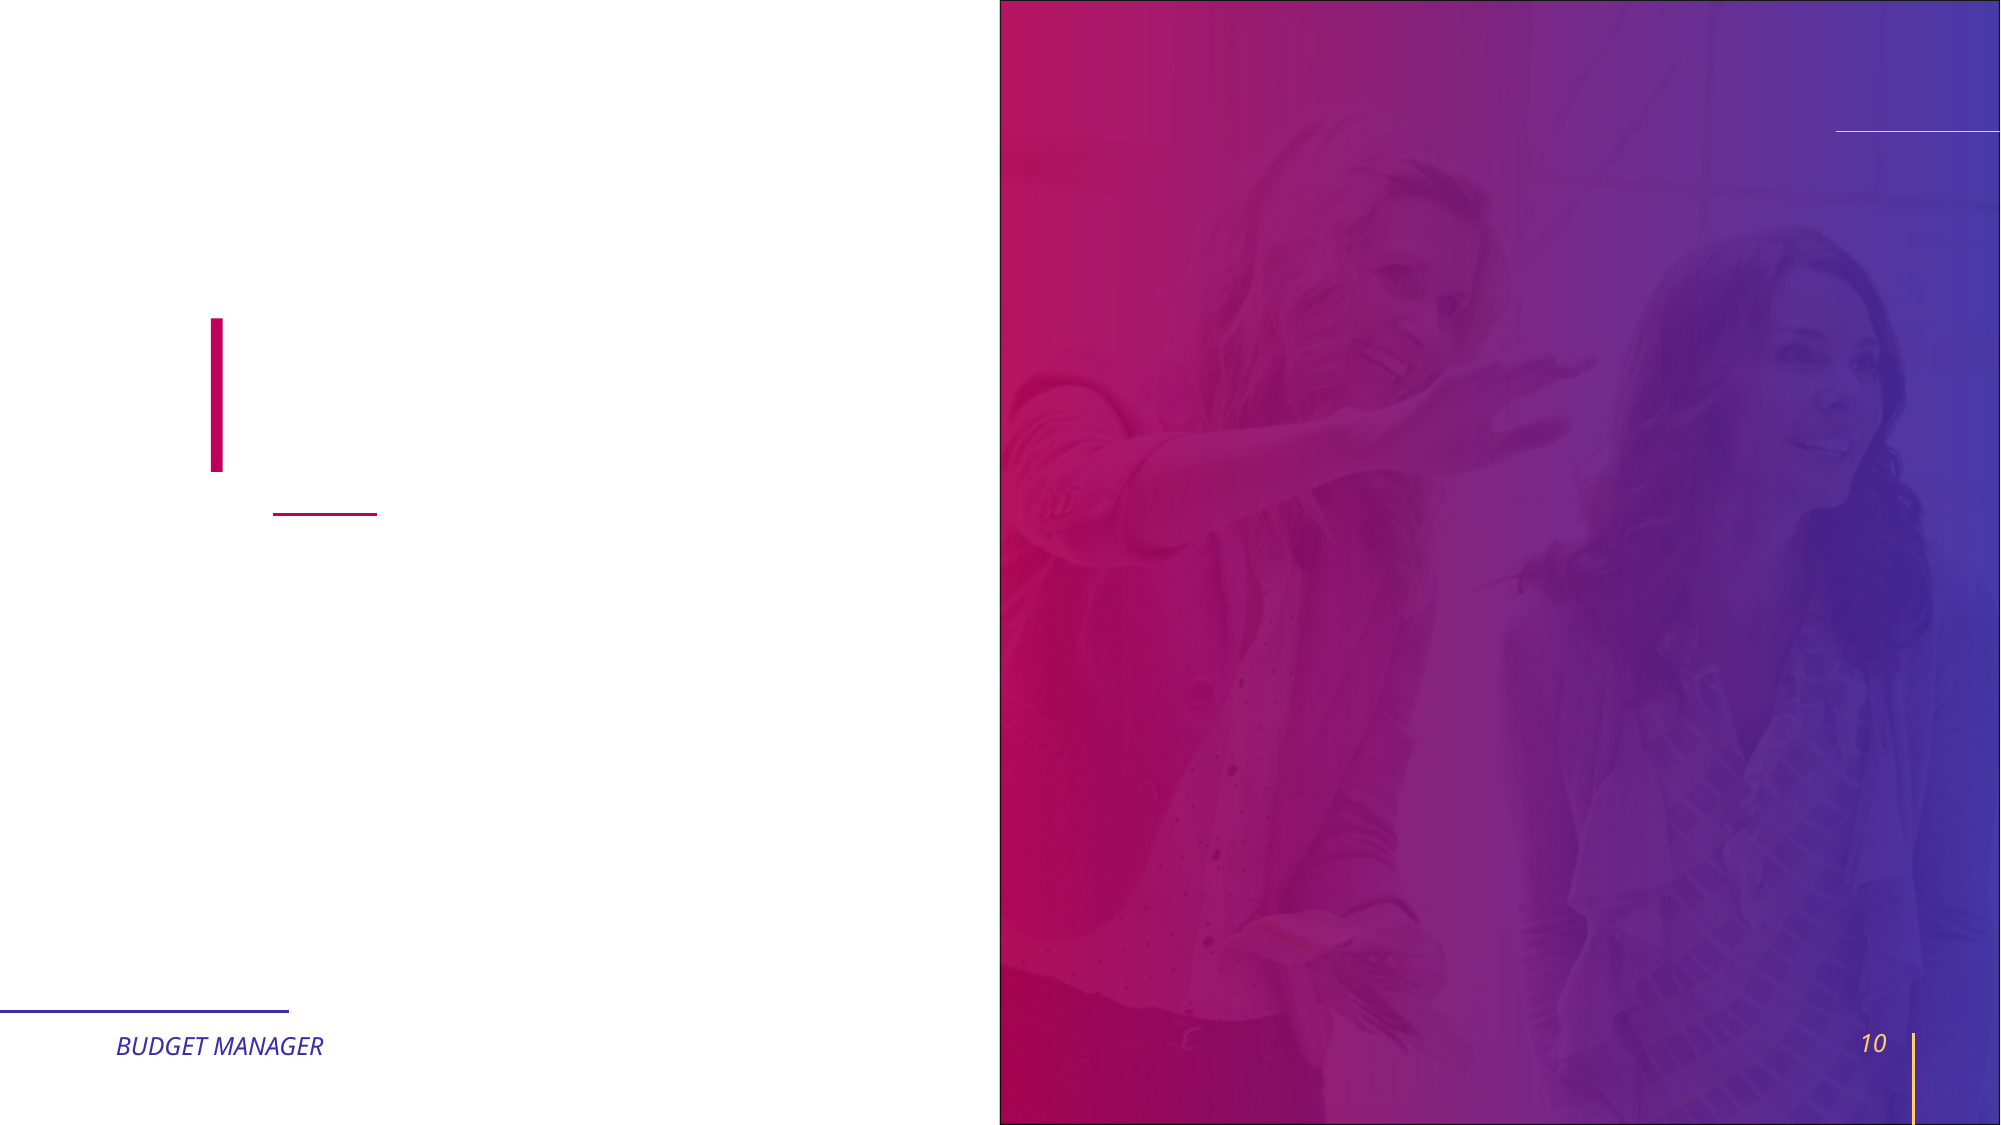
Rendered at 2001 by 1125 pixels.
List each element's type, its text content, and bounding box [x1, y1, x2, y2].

picture [0, 0, 999, 1125]
slide_number 10 [1451, 1015, 1902, 1075]
footer BUDGET MANAGER [100, 1015, 636, 1075]
